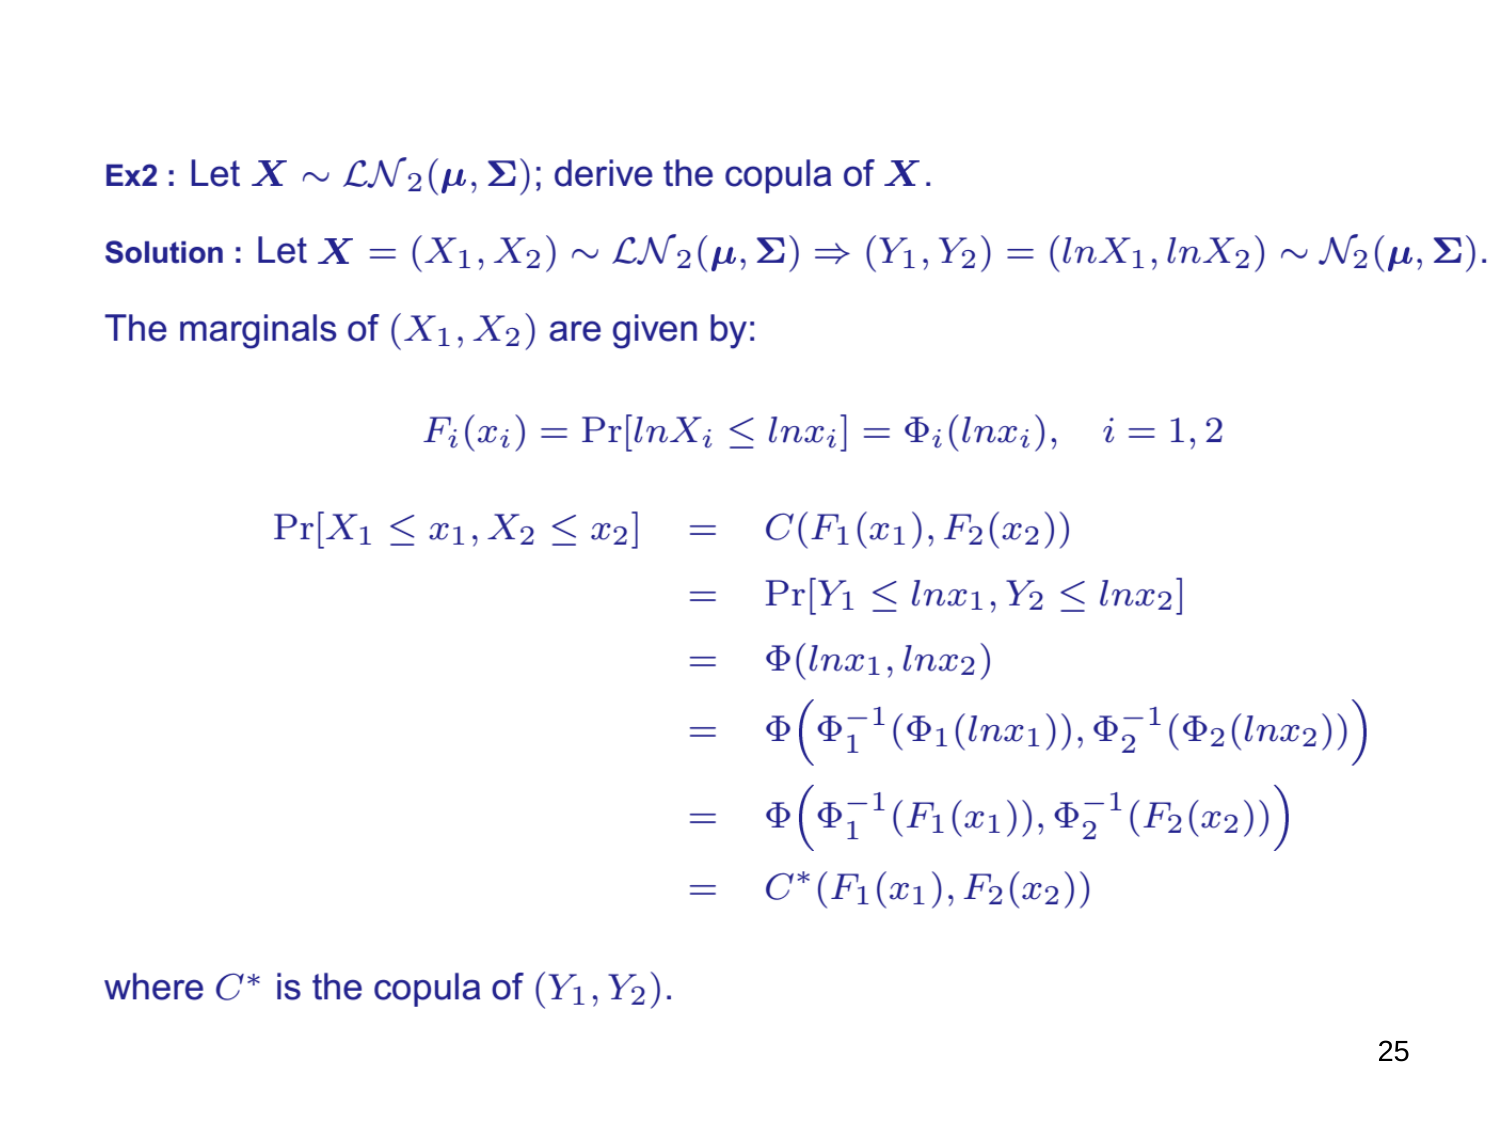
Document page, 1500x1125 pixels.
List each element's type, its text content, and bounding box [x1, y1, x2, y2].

picture [34, 124, 1500, 1025]
slide_number 25 [1074, 1031, 1425, 1103]
